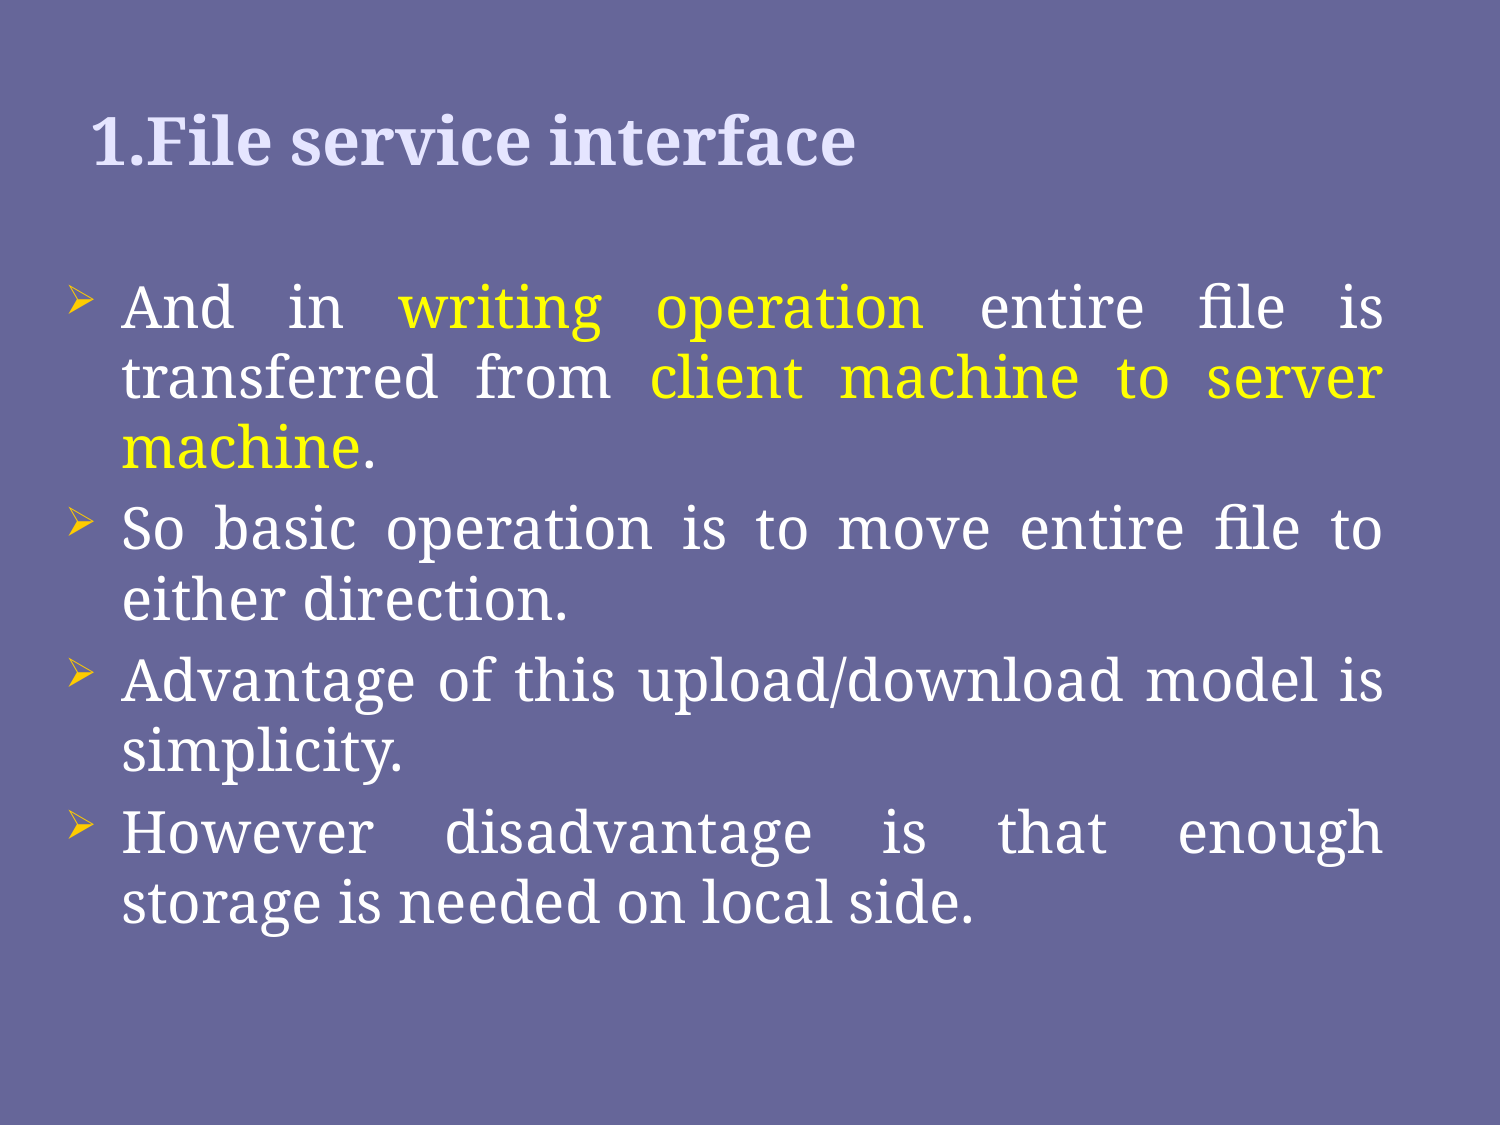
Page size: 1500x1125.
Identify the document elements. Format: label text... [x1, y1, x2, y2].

title 1.File service interface [74, 44, 1426, 233]
list And in writing operation entire file is transferred from client machine to server machine. So basic operation is to move entire file to either direction. Advantage of this upload/download model is simplicity. However disadvantage is that enough storage is needed on local side. [49, 262, 1401, 1125]
